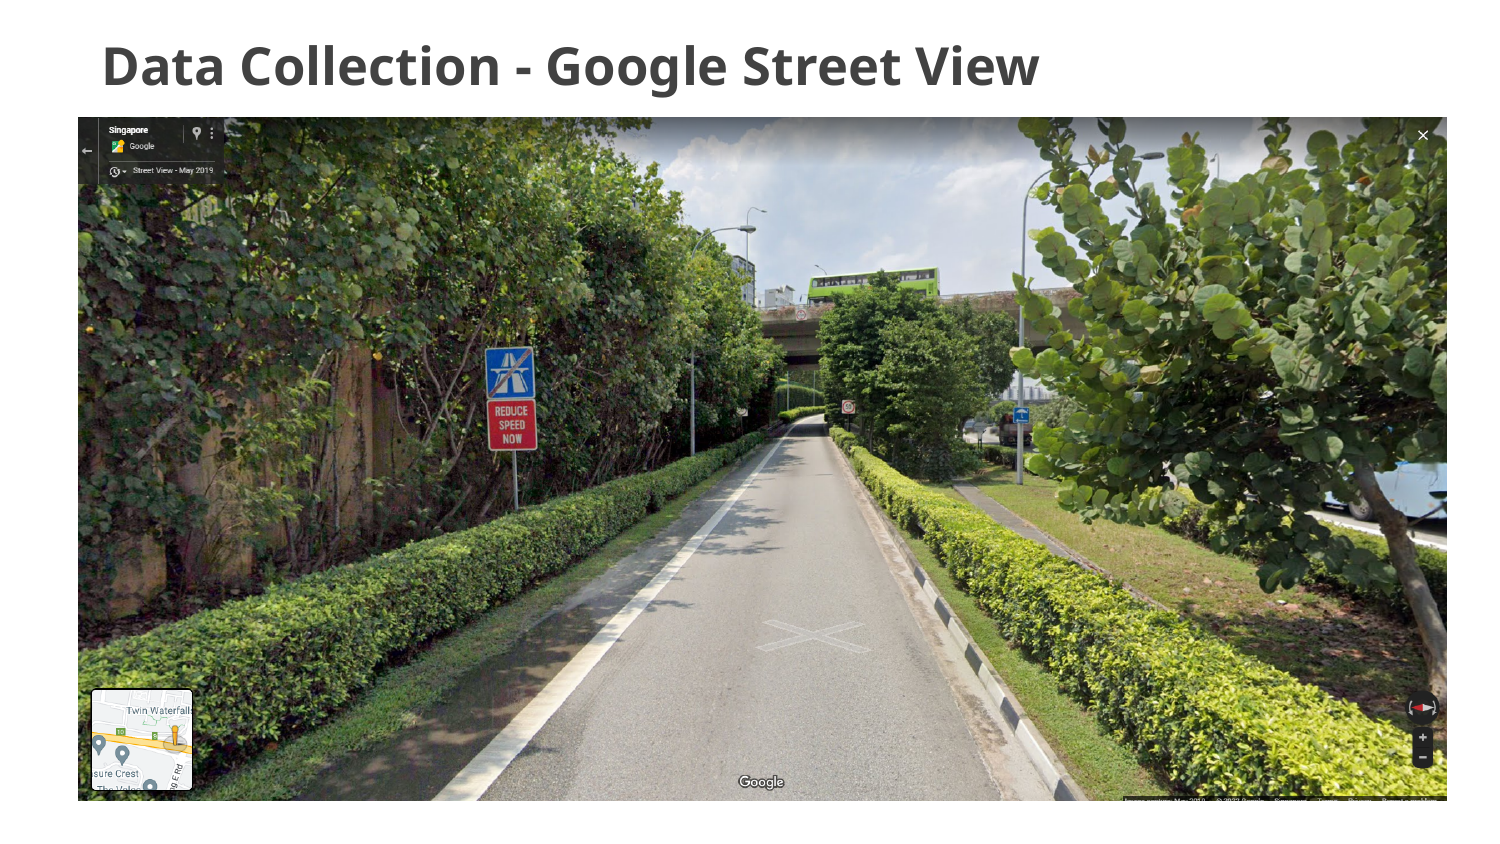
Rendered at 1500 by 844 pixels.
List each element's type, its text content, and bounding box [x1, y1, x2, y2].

title Data Collection - Google Street View [86, 18, 1476, 112]
picture [78, 117, 1447, 801]
